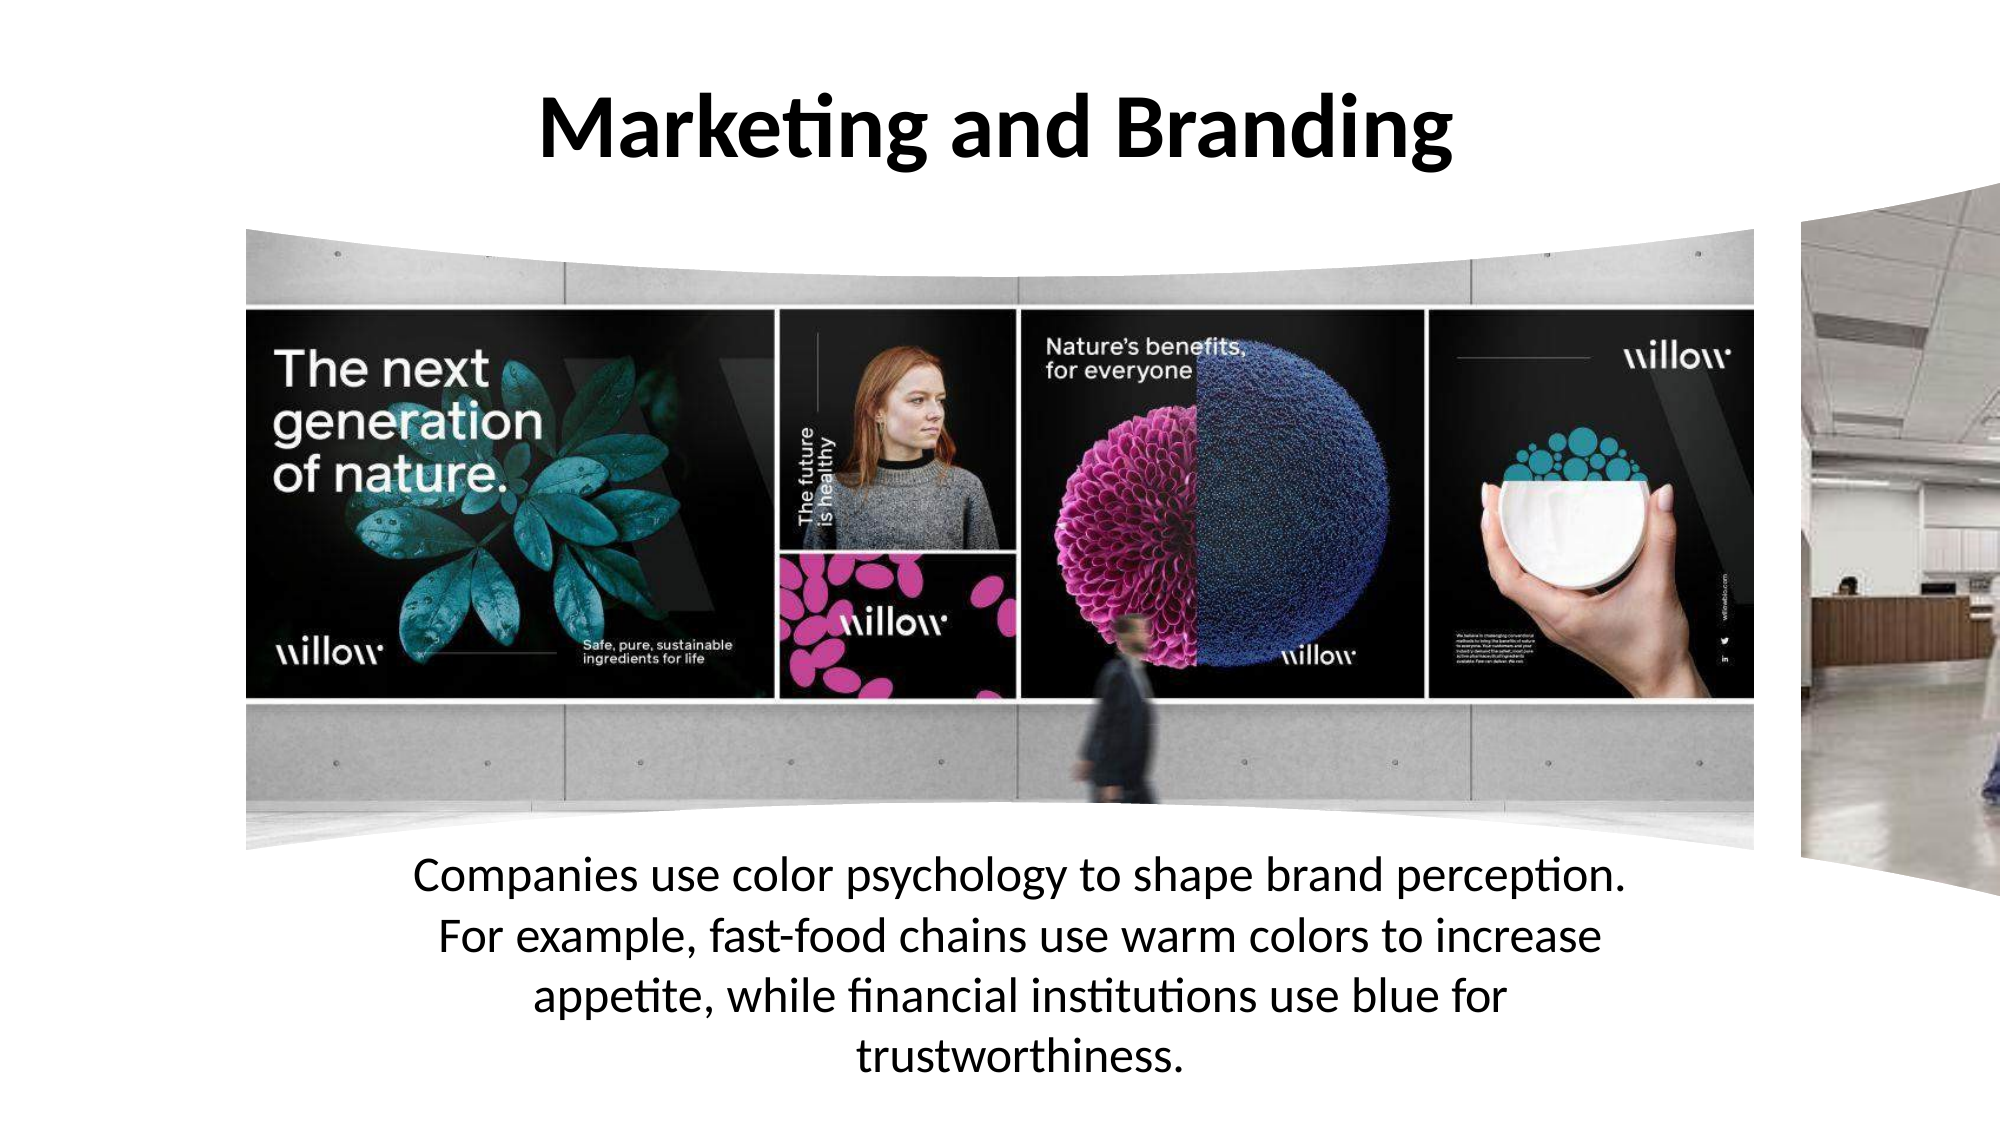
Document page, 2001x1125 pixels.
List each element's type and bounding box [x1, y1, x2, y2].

text_box [0, 0, 2000, 1125]
